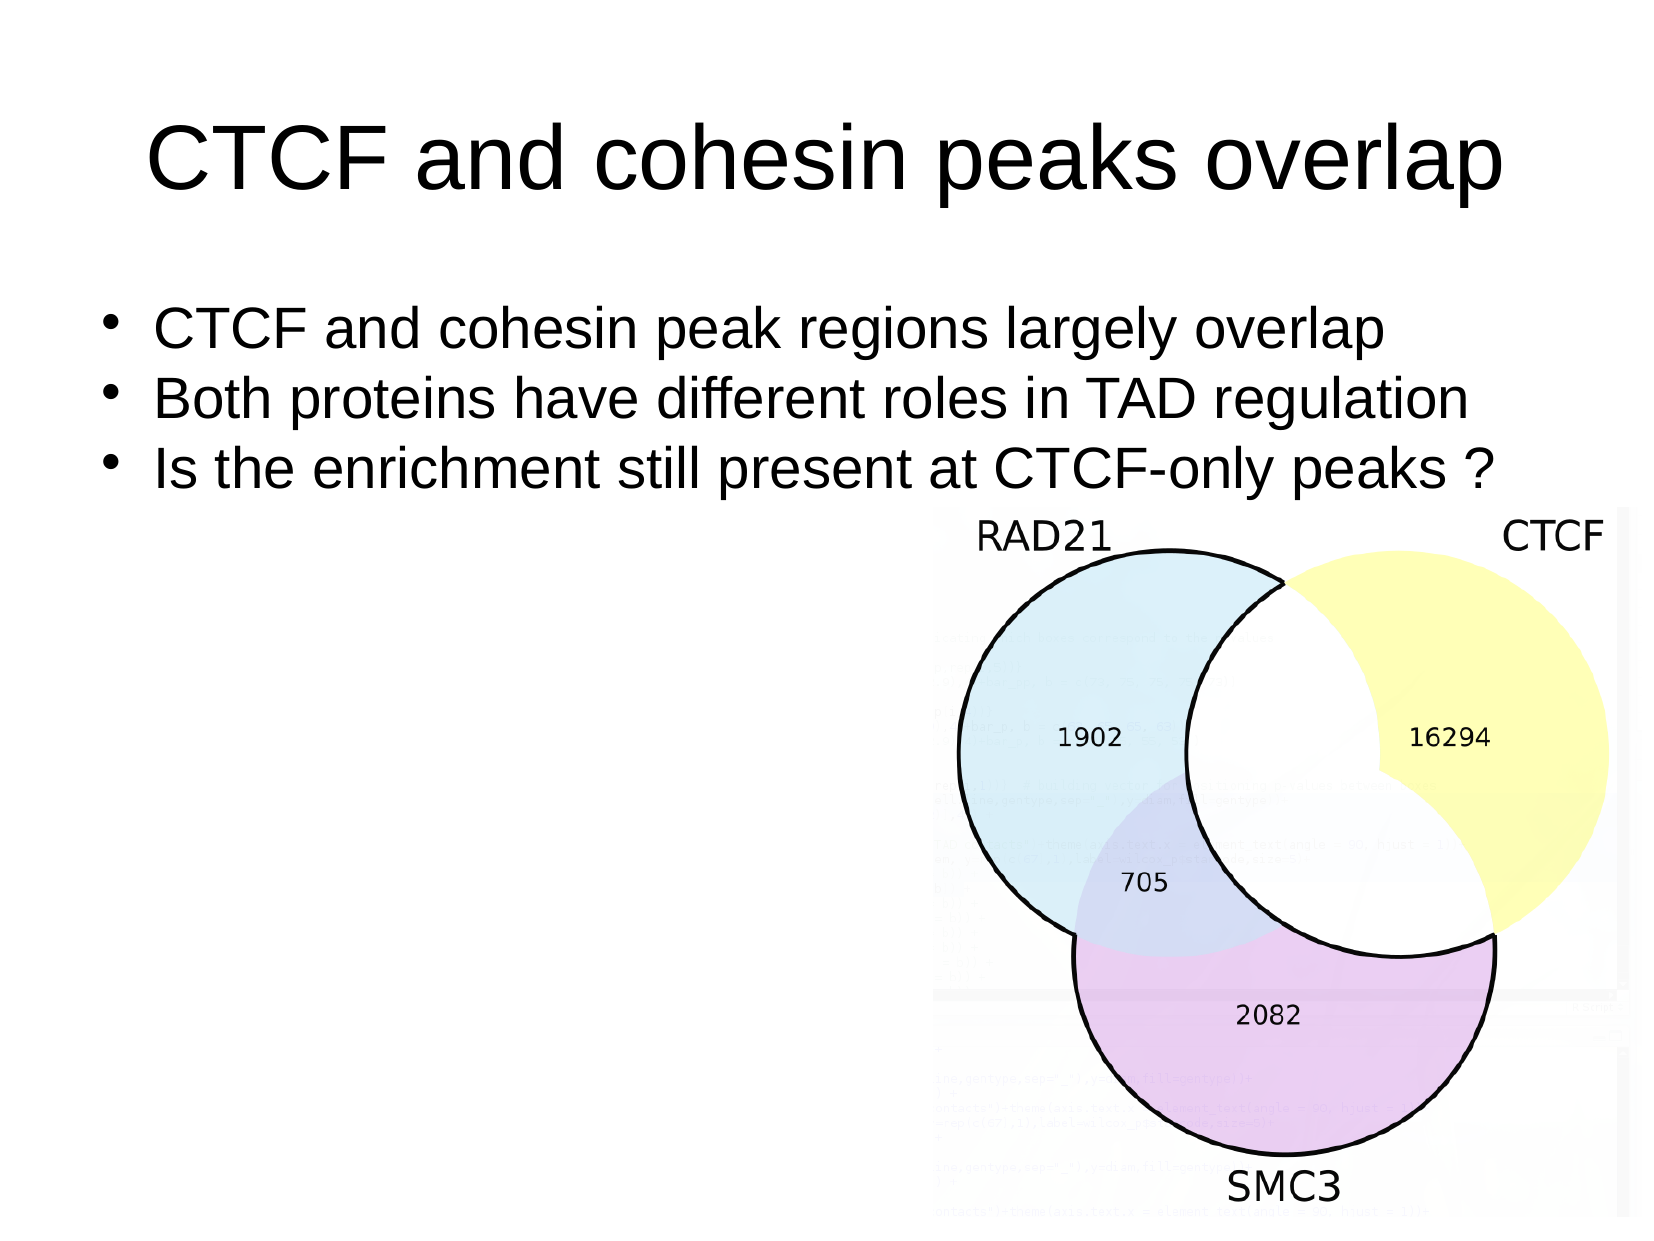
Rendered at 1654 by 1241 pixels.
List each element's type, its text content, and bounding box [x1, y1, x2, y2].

text_box CTCF and cohesin peak regions largely overlap Both proteins have different roles in TAD regulation Is the enrichment still present at CTCF-only peaks ? [82, 289, 1570, 1009]
text_box CTCF and cohesin peaks overlap [82, 49, 1570, 256]
picture [932, 507, 1642, 1217]
